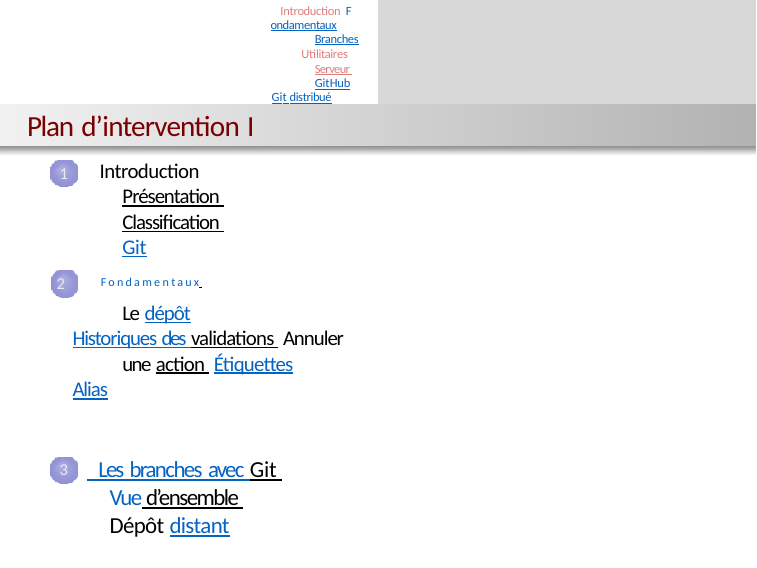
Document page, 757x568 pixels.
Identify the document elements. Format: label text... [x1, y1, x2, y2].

text_box Introduction Présentation Classification Git Fondamentaux Le dépôt Historiques des validations Annuler une action Étiquettes Alias [70, 187, 361, 401]
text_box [0, 146, 756, 187]
picture [50, 457, 78, 484]
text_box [0, 0, 756, 146]
picture [51, 270, 78, 298]
text_box Les branches avec Git Vue d’ensemble Dépôt distant [84, 452, 294, 538]
